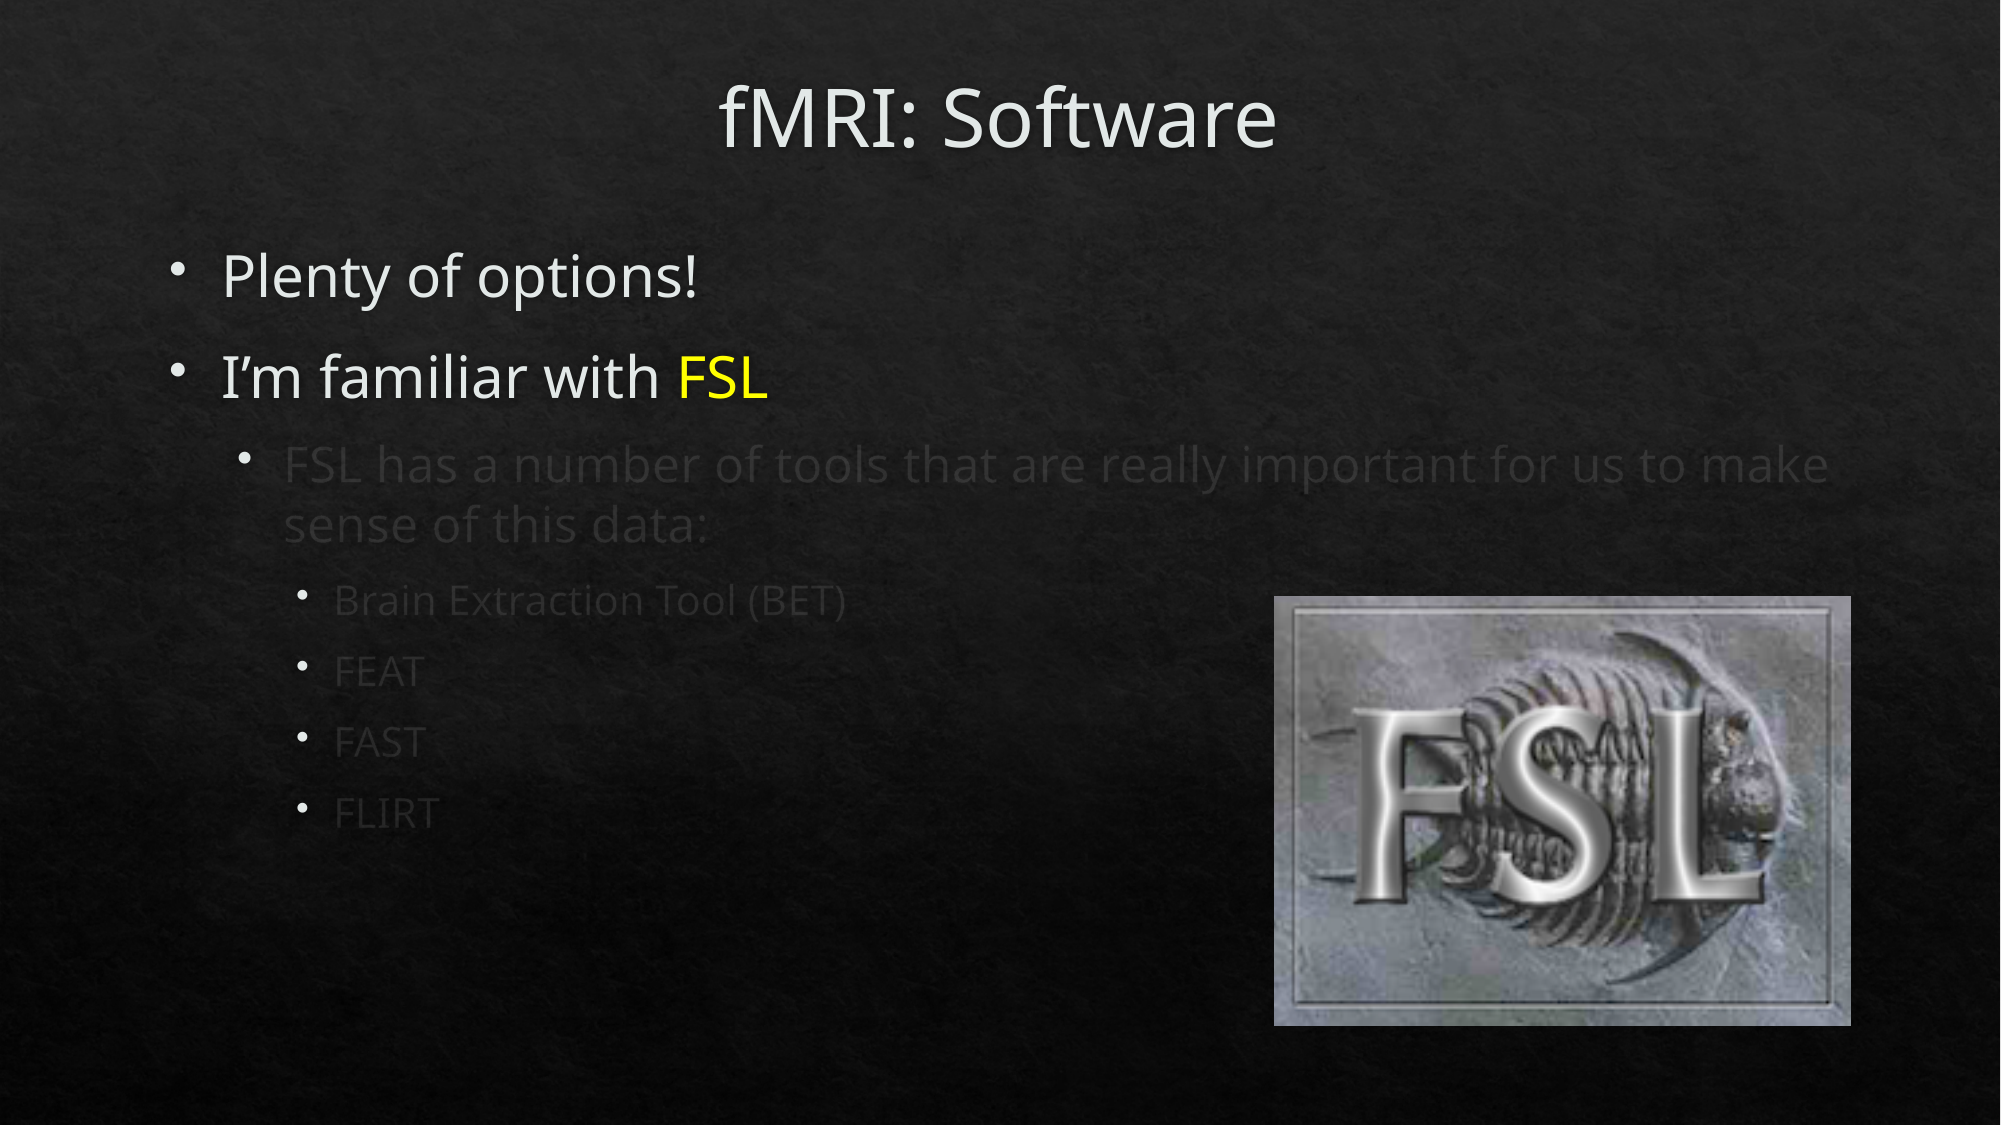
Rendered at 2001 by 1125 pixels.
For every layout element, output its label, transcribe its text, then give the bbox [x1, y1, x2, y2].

picture [1273, 596, 1851, 1026]
list Plenty of options! I’m familiar with FSL FSL has a number of tools that are really important for us to make sense of this data: Brain Extraction Tool (BET) FEAT FAST FLIRT [149, 224, 1924, 1056]
title fMRI: Software [149, 18, 1849, 220]
